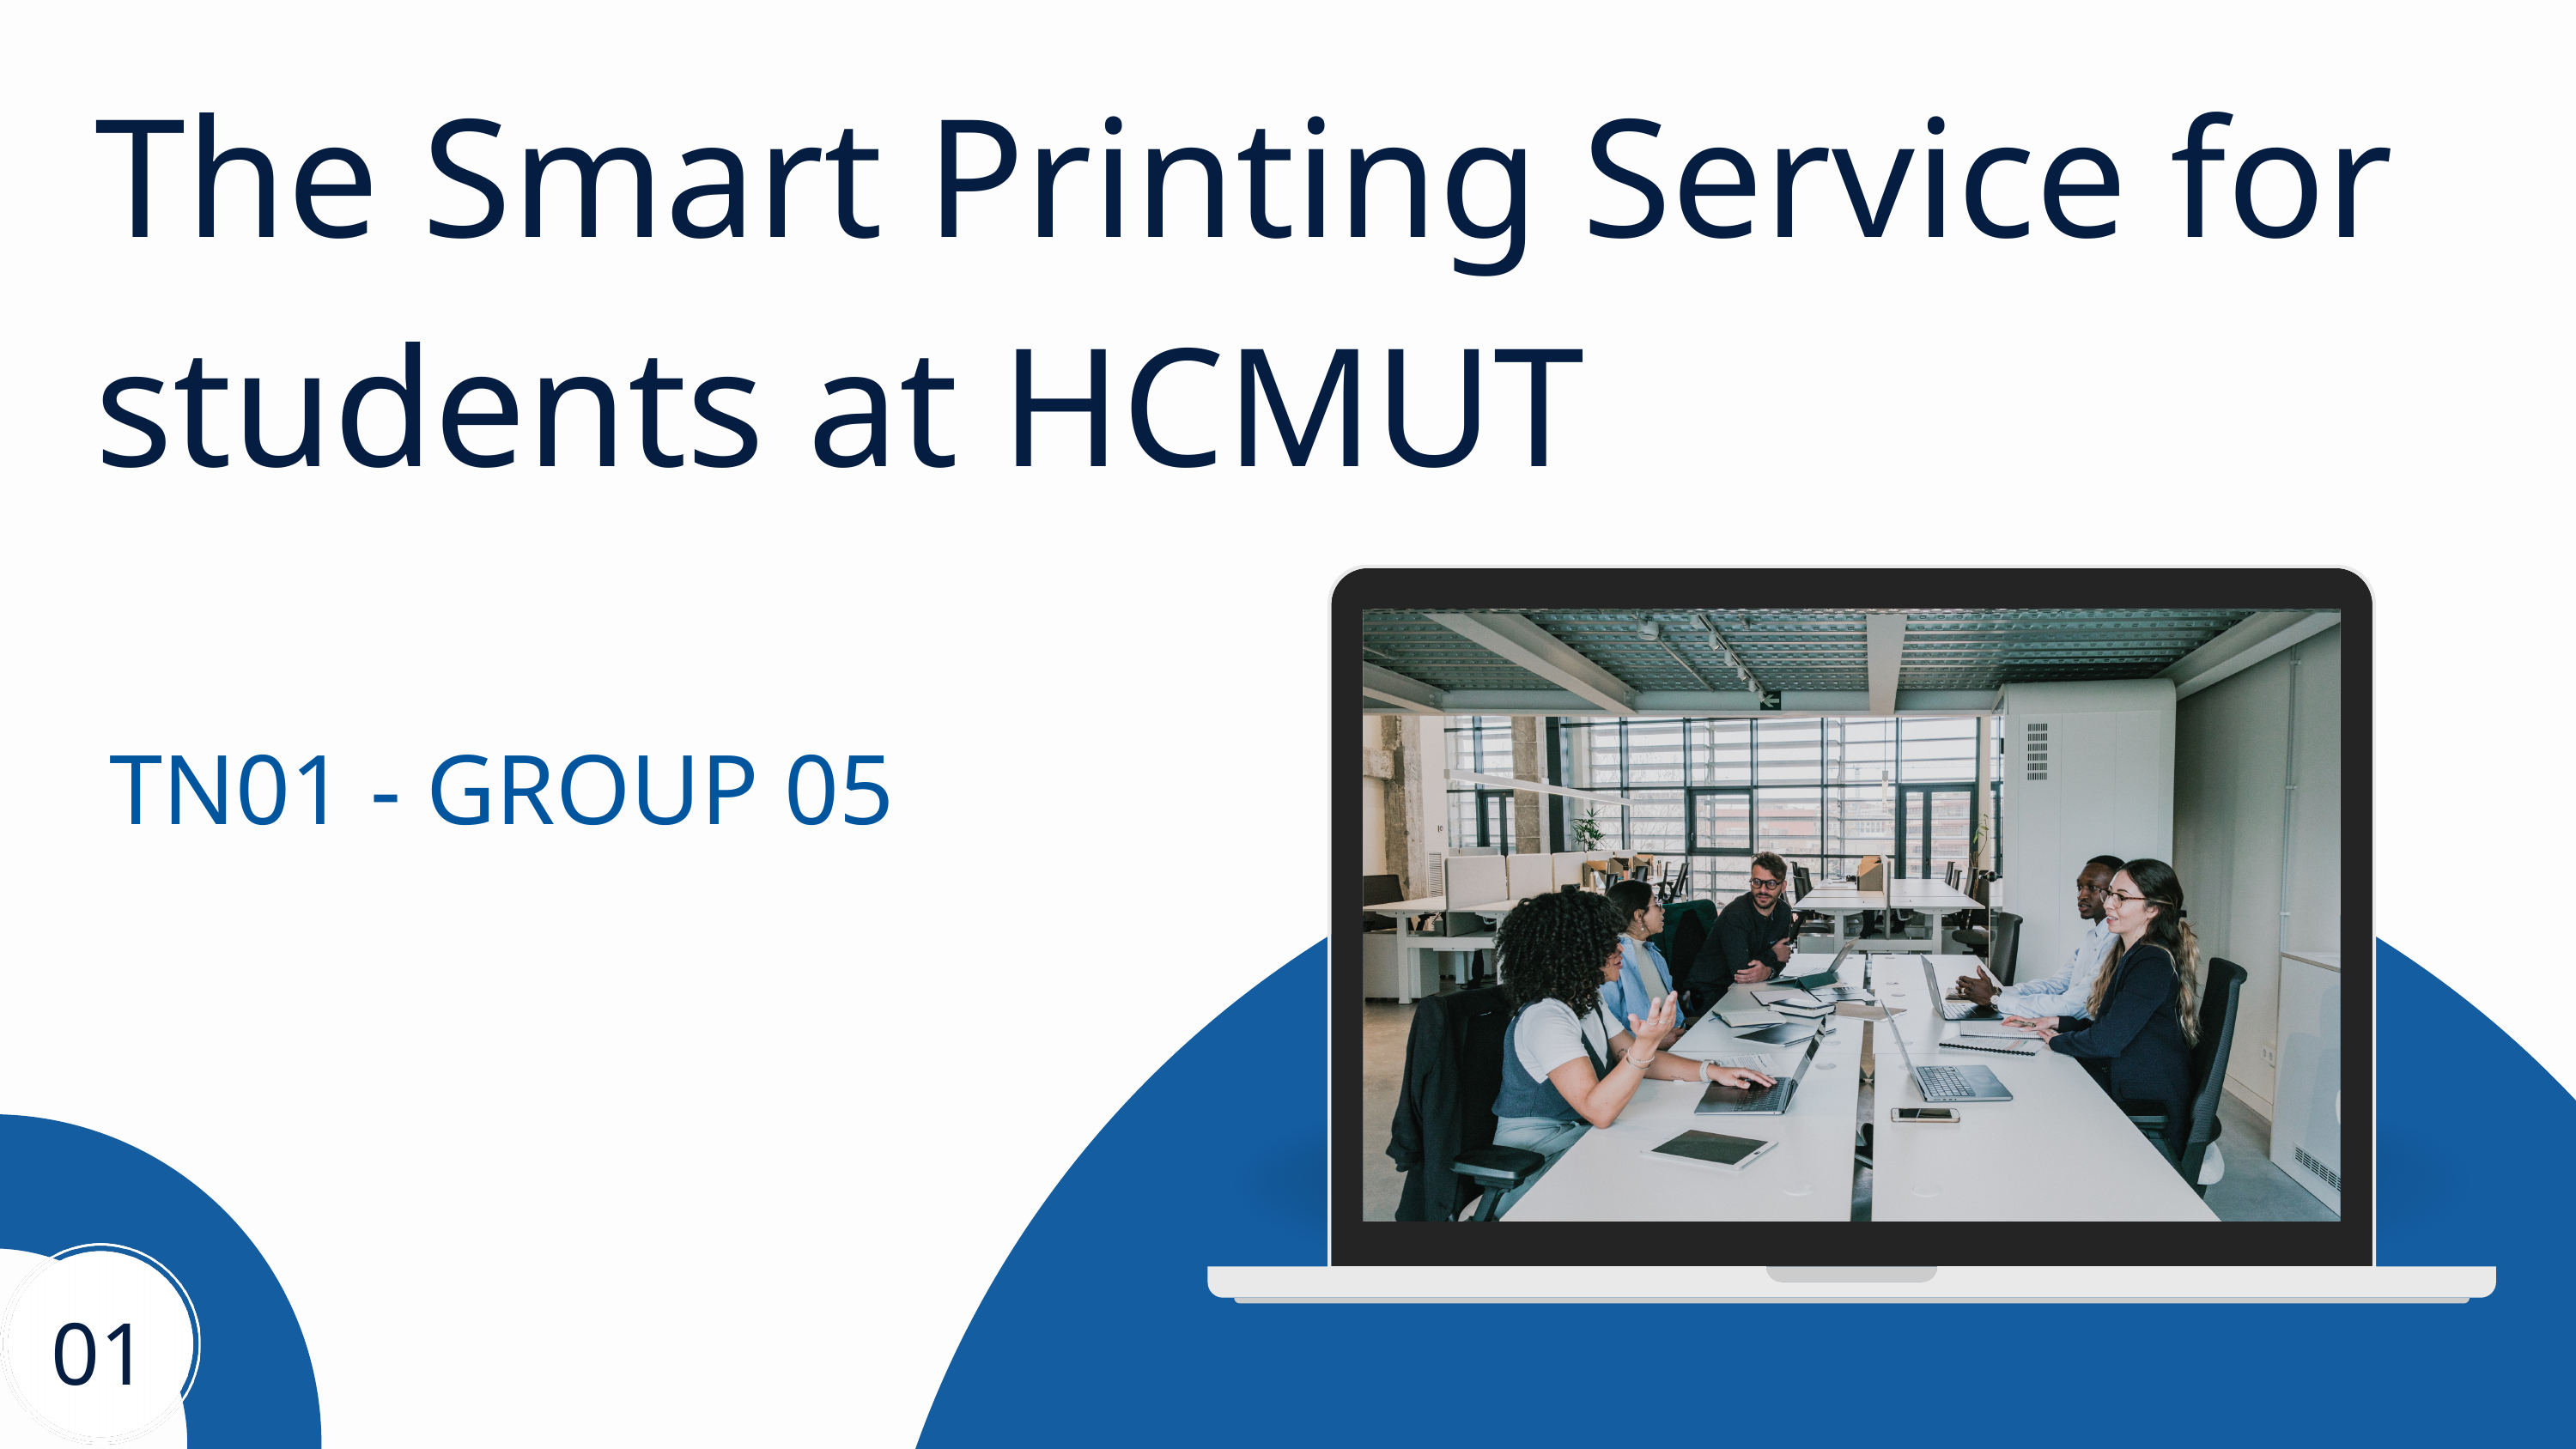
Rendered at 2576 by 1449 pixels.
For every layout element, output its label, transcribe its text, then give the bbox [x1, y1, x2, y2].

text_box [859, 786, 2576, 1449]
text_box TN01 - GROUP 05 [94, 709, 909, 845]
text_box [0, 1180, 255, 1449]
text_box The Smart Printing Service for students at HCMUT [94, 40, 2576, 500]
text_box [1207, 564, 2497, 1304]
